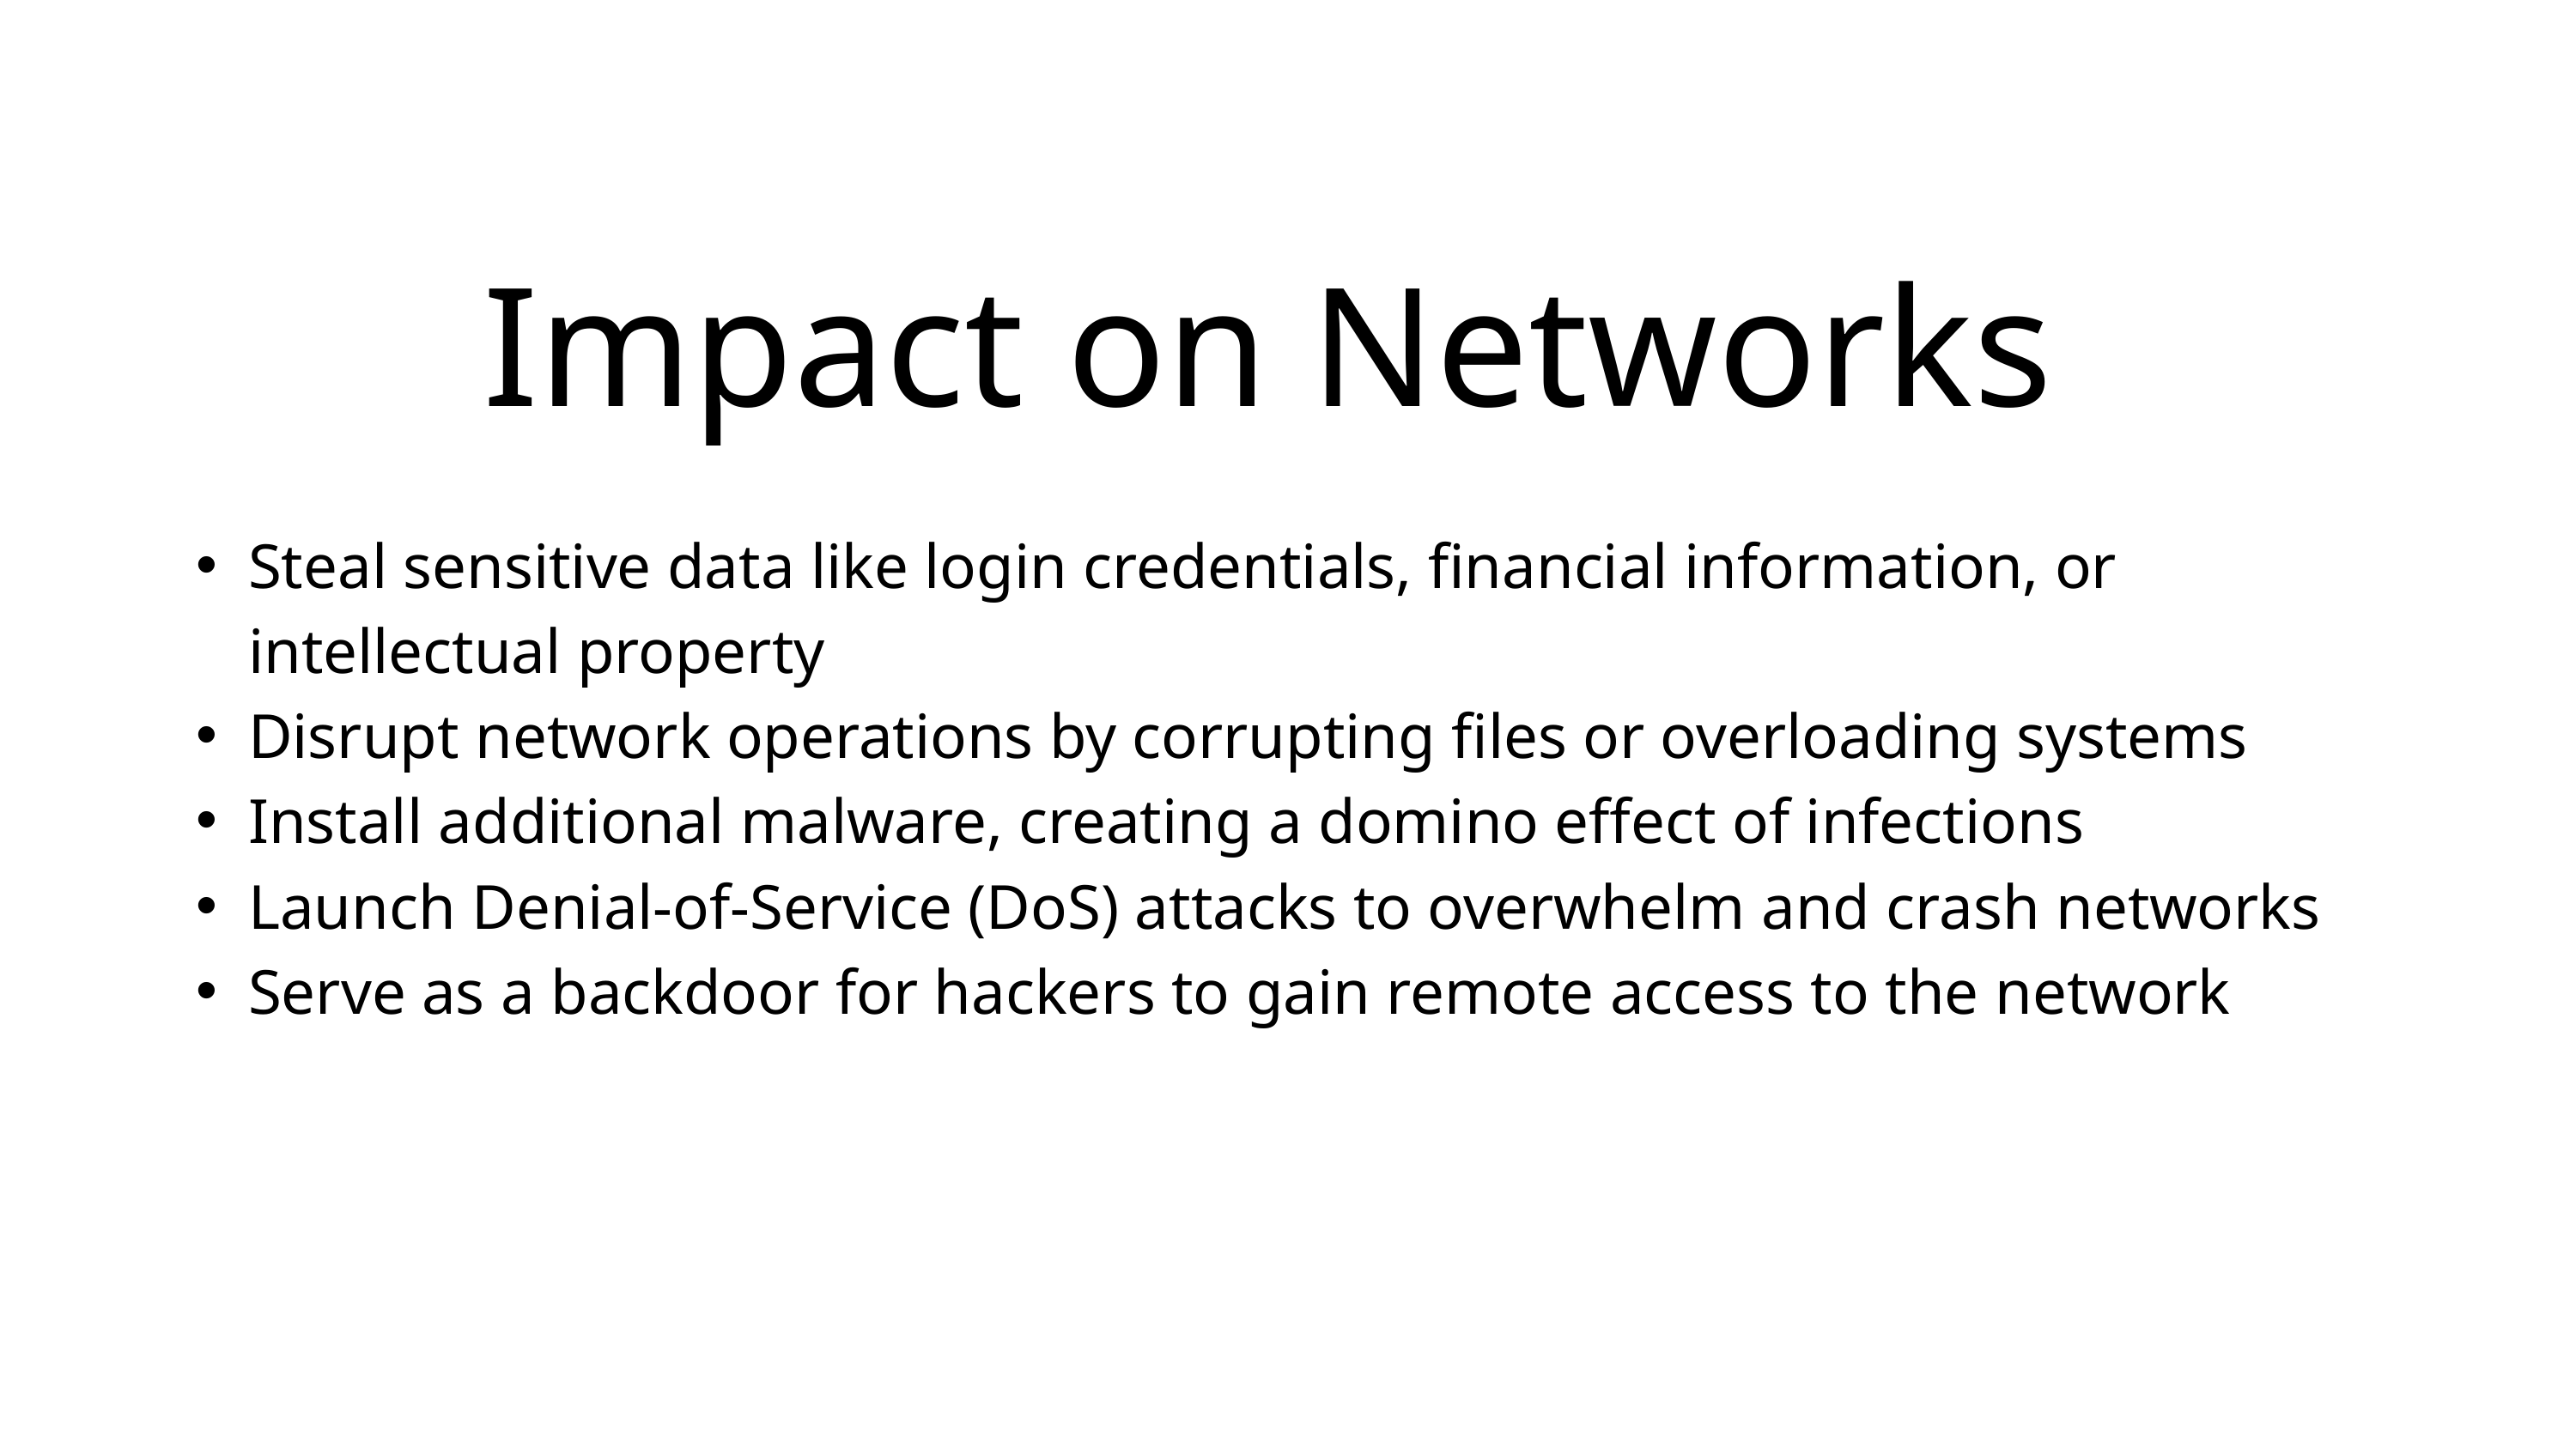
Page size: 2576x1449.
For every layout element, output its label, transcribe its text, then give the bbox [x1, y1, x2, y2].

text_box Steal sensitive data like login credentials, financial information, or intellectual property Disrupt network operations by corrupting files or overloading systems Install additional malware, creating a domino effect of infections Launch Denial-of-Service (DoS) attacks to overwhelm and crash networks Serve as a backdoor for hackers to gain remote access to the network [144, 515, 2326, 1112]
text_box Impact on Networks [459, 209, 2077, 440]
